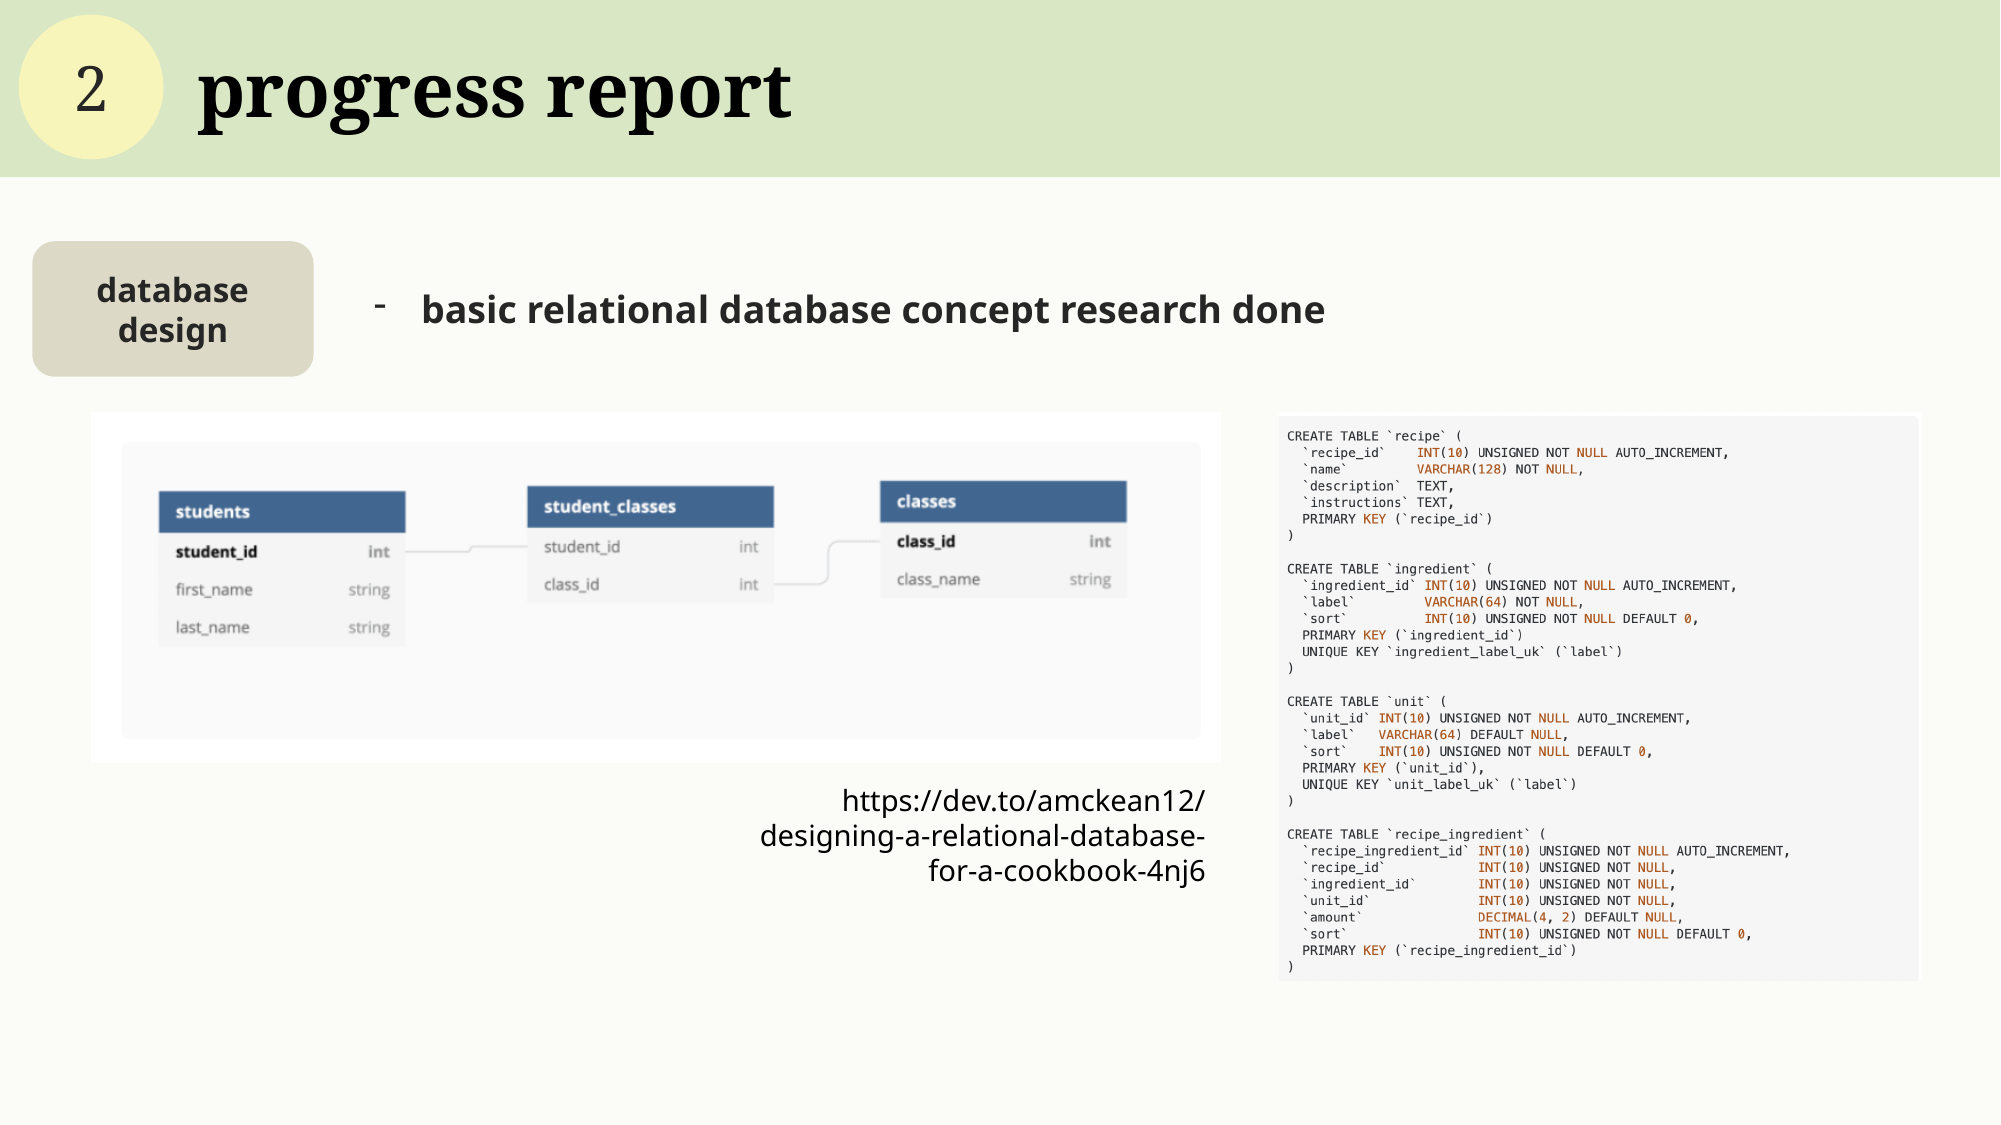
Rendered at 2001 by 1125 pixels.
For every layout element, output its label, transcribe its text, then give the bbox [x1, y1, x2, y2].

text_box basic relational database concept research done [359, 278, 1968, 339]
text_box progress report [182, 35, 2000, 141]
text_box database design [31, 240, 315, 378]
text_box [0, 0, 2000, 178]
text_box https://dev.to/amckean12/designing-a-relational-database-for-a-cookbook-4nj6 [715, 775, 1221, 895]
picture [91, 412, 1221, 763]
picture [1279, 412, 1922, 981]
text_box 2 [17, 13, 165, 161]
